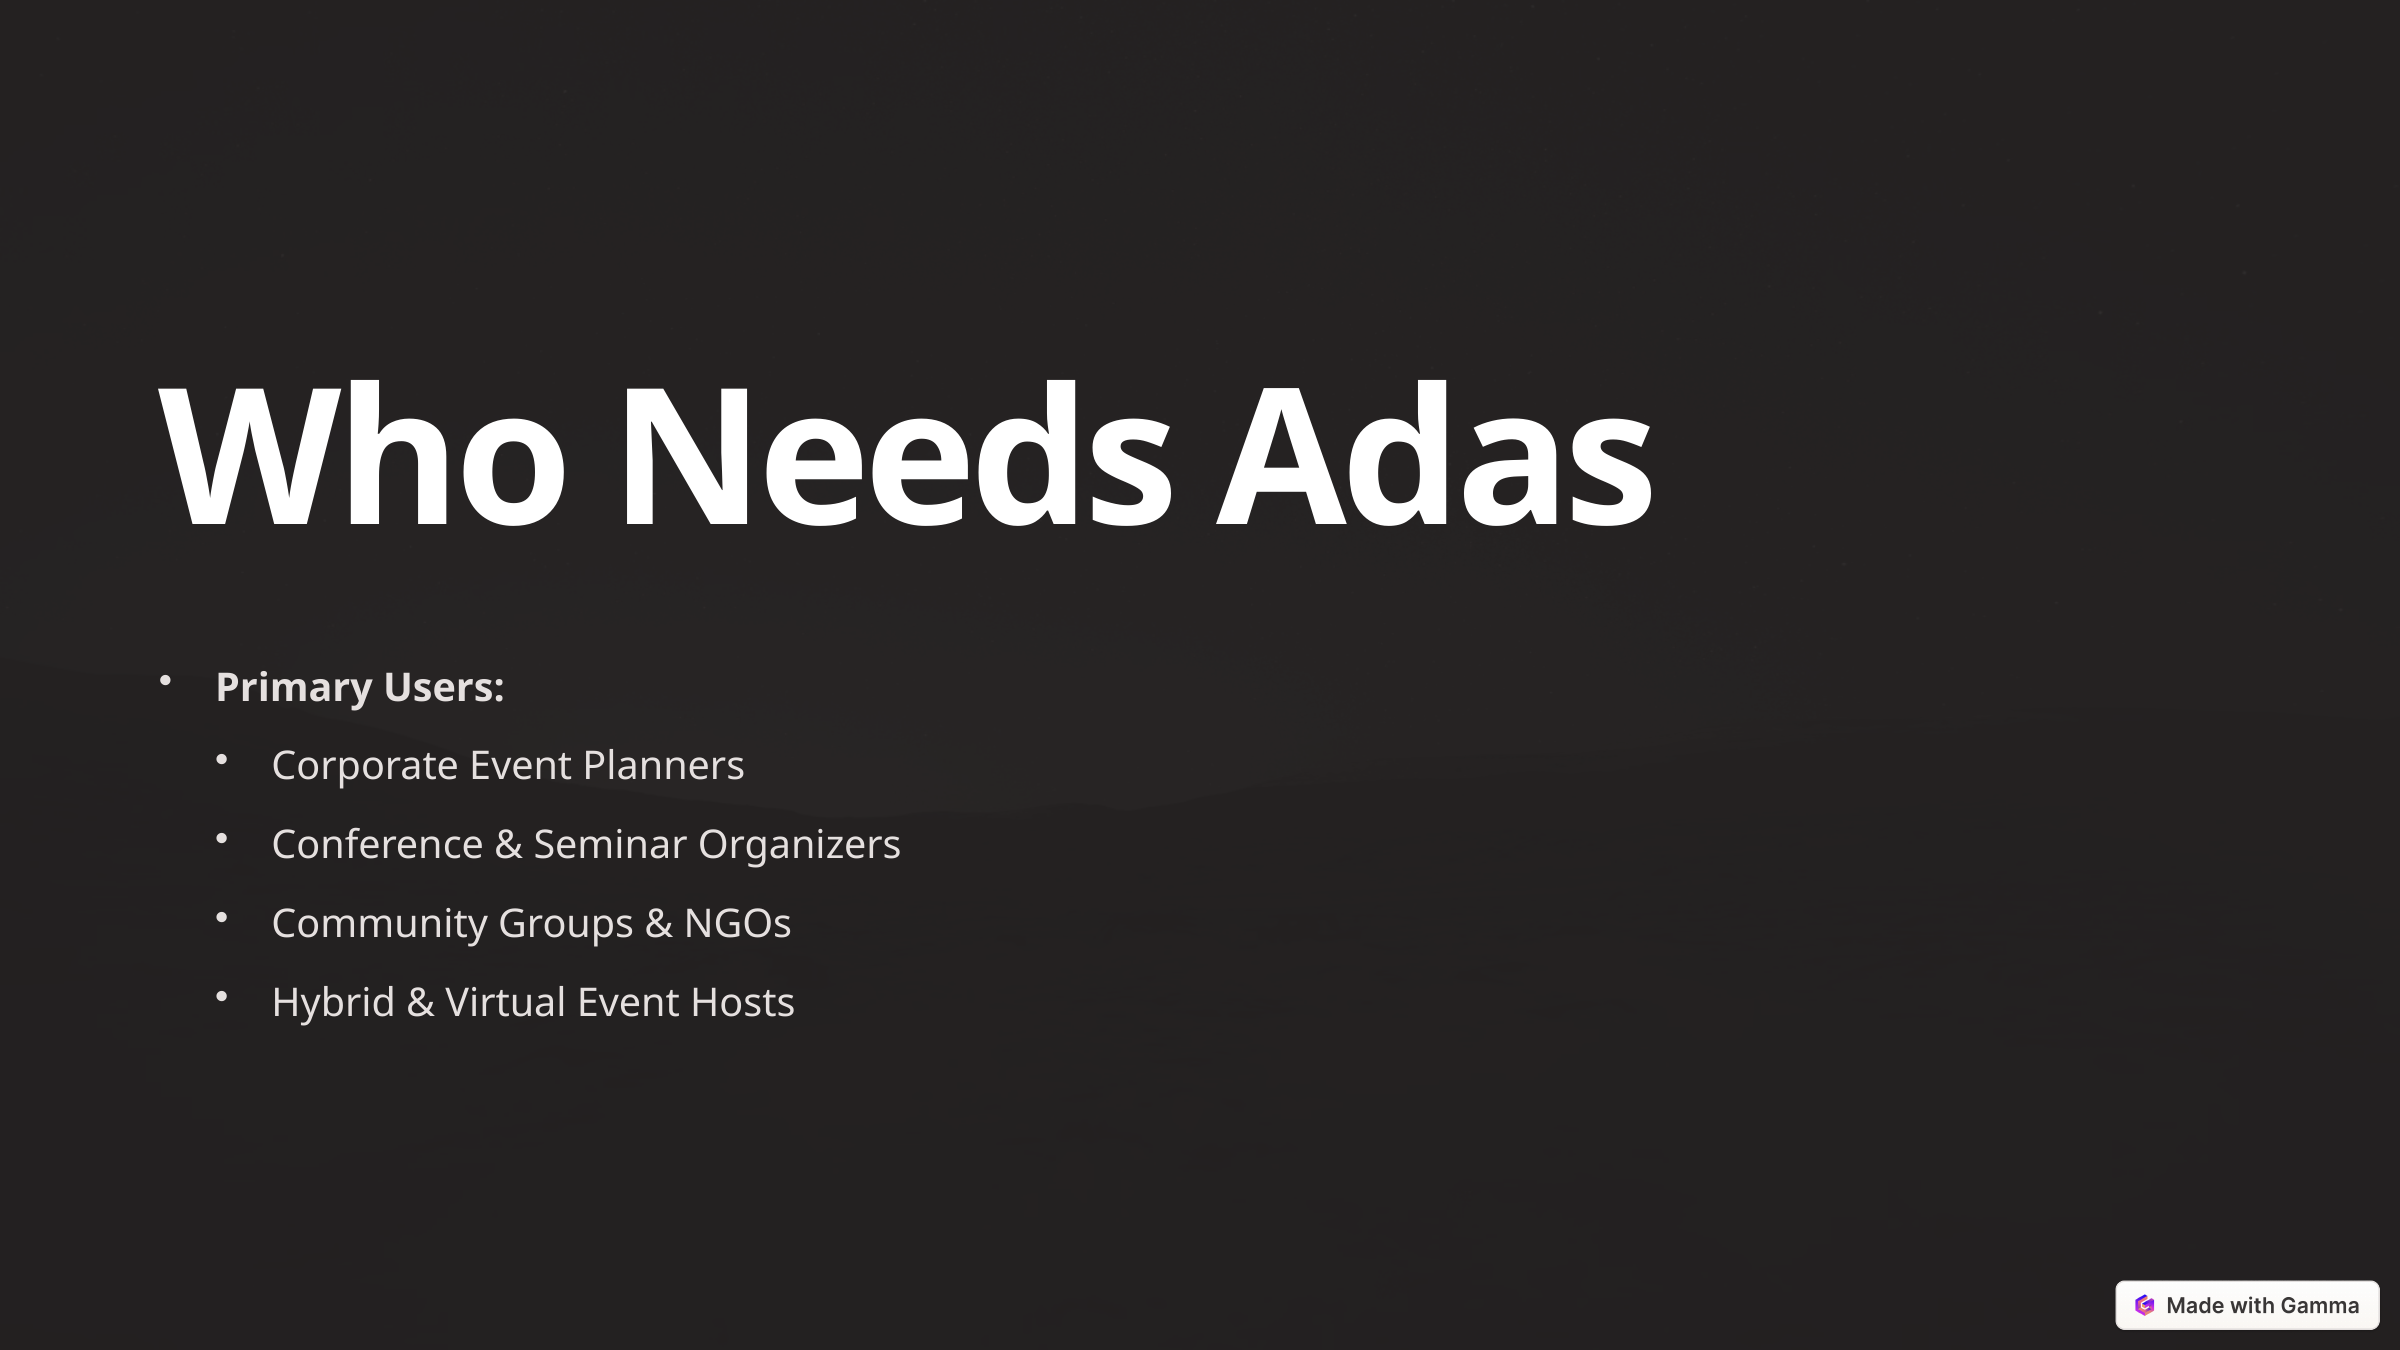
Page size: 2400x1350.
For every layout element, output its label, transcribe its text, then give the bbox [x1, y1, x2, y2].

text_box Who Needs Adas [158, 324, 2065, 564]
text_box Primary Users: [158, 644, 2241, 710]
text_box Conference & Seminar Organizers [158, 802, 2241, 867]
text_box Community Groups & NGOs [158, 881, 2241, 946]
picture [2106, 1271, 2389, 1339]
text_box Hybrid & Virtual Event Hosts [158, 960, 2241, 1025]
text_box Corporate Event Planners [158, 723, 2241, 788]
